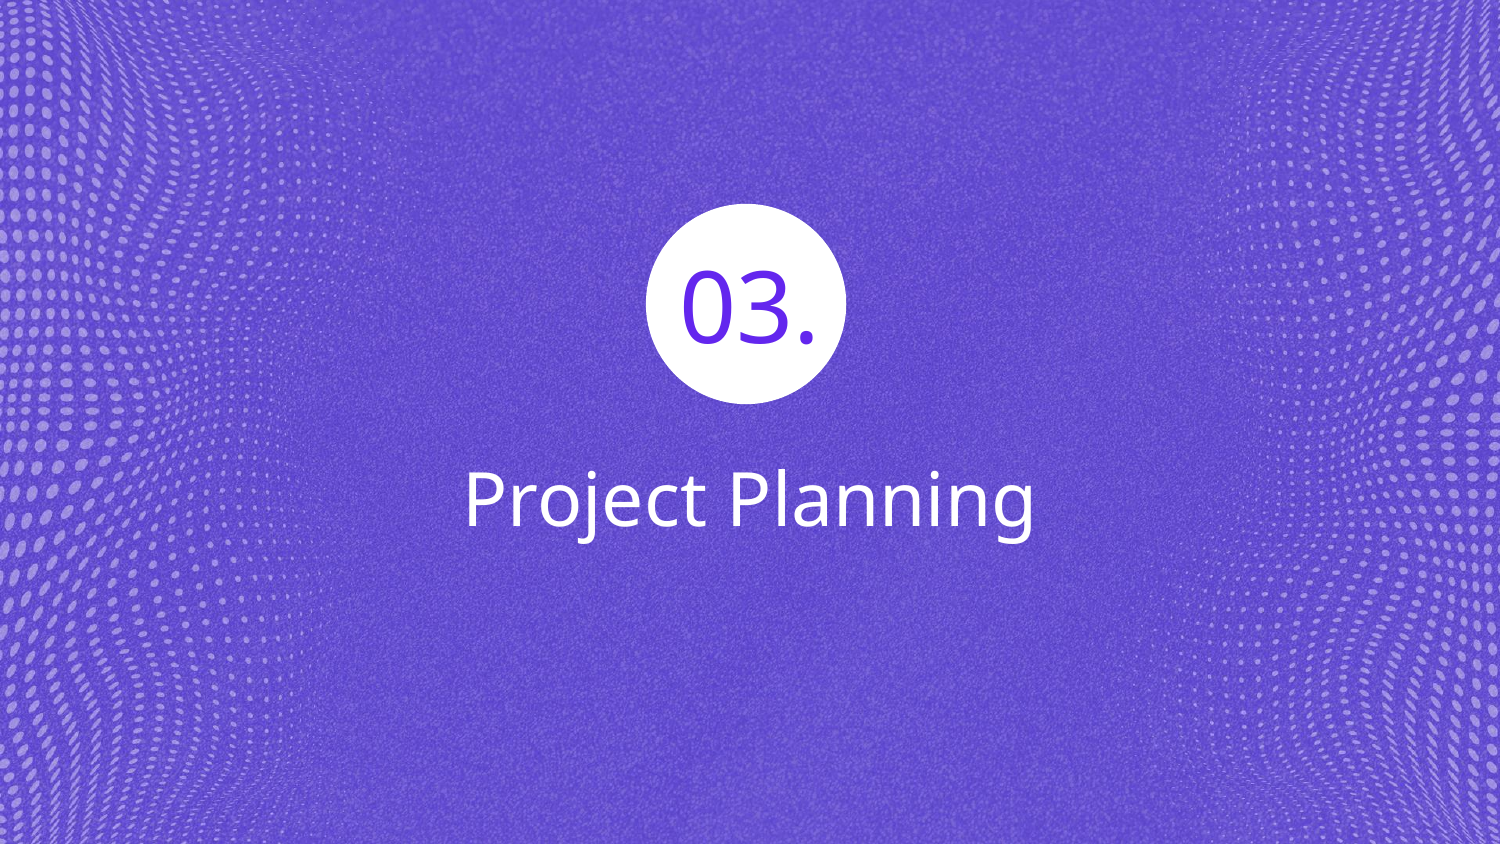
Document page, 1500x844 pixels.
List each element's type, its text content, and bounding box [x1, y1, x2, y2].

text_box [662, 203, 830, 249]
text_box [662, 359, 830, 405]
picture [0, 0, 1500, 844]
title Project Planning [410, 449, 1090, 544]
title 03. [589, 249, 911, 359]
